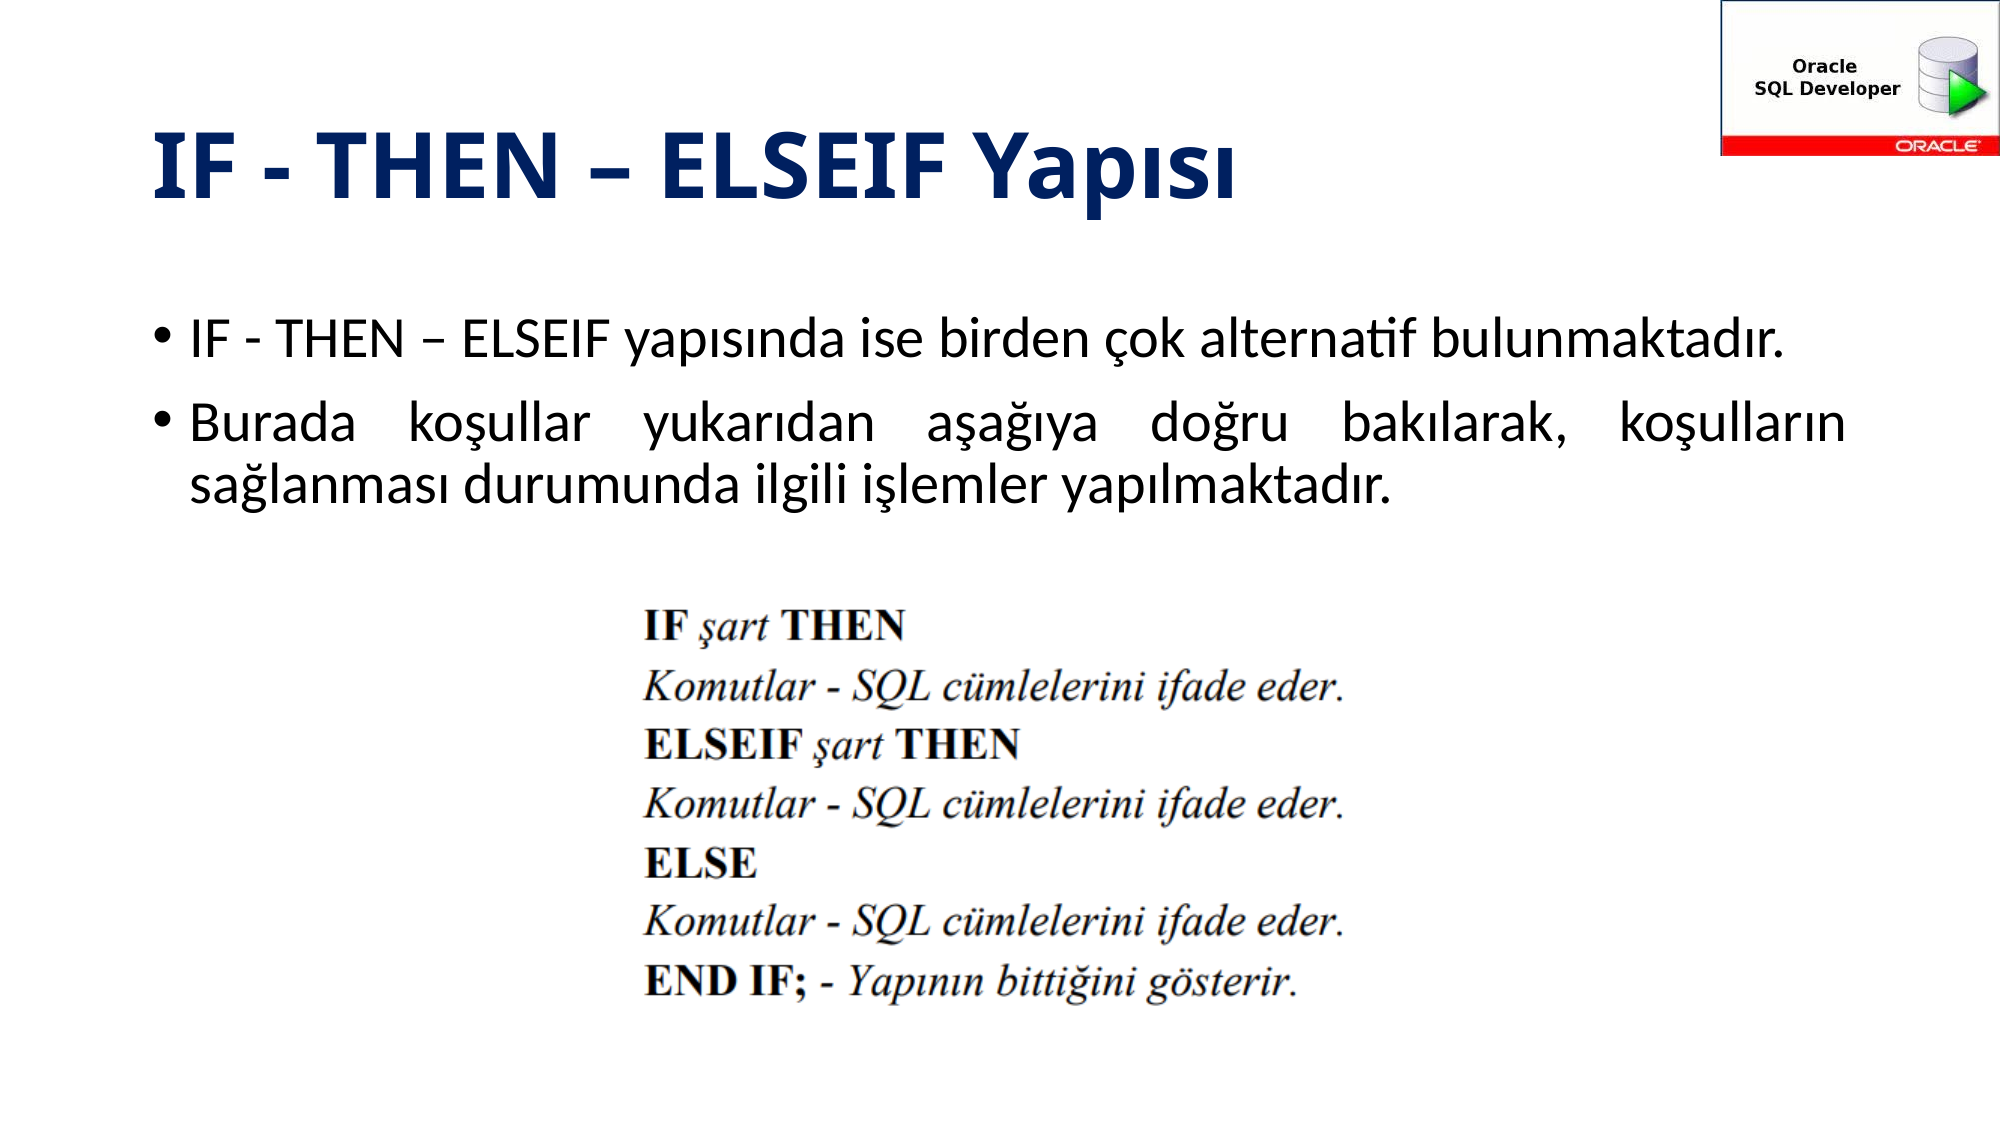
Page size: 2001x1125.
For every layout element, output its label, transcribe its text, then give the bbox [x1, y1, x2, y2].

picture [1720, 0, 2000, 156]
list IF - THEN – ELSEIF yapısında ise birden çok alternatif bulunmaktadır. Burada koşullar yukarıdan aşağıya doğru bakılarak, koşulların sağlanması durumunda ilgili işlemler yapılmaktadır. [137, 299, 1863, 1014]
title IF - THEN – ELSEIF Yapısı [137, 59, 1863, 278]
picture [631, 592, 1369, 1036]
